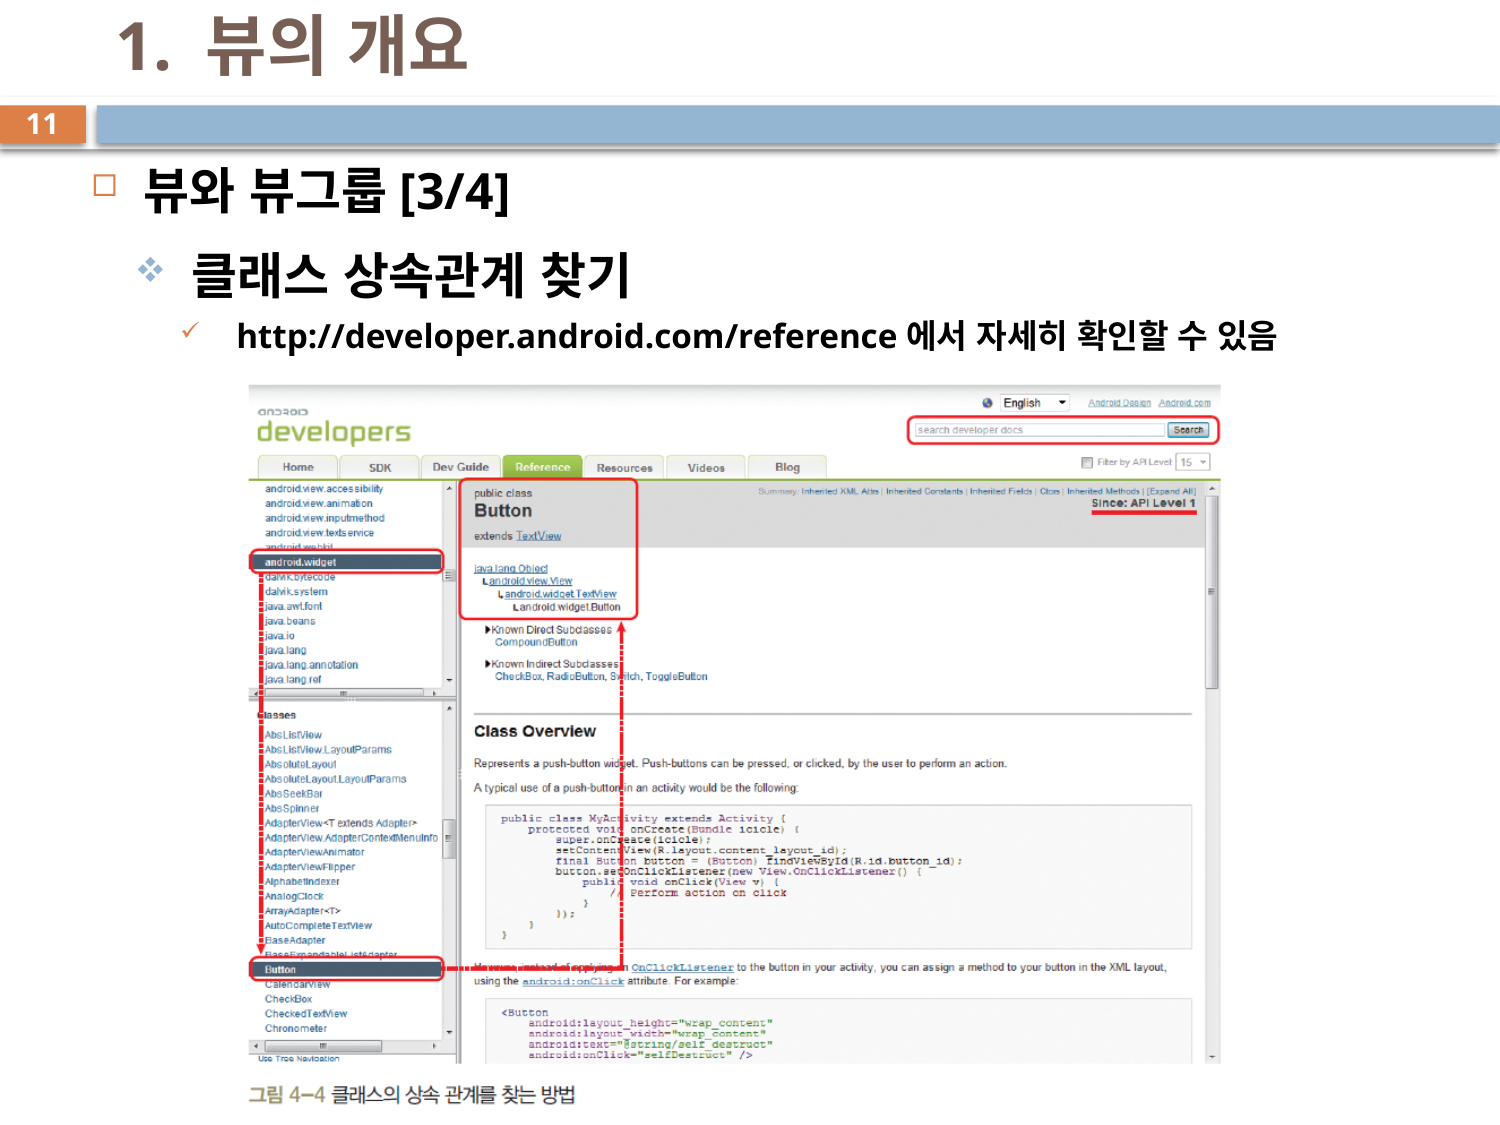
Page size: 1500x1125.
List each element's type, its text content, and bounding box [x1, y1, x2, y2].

slide_number 11 [0, 105, 87, 146]
picture [241, 378, 1223, 1110]
list 뷰와 뷰그룹[3/4] 클래스 상속관계 찾기 http://developer.android.com/reference에서 자세히 확인할 수 있음 [76, 152, 1459, 1047]
title 1. 뷰의 개요 [100, 0, 1438, 100]
